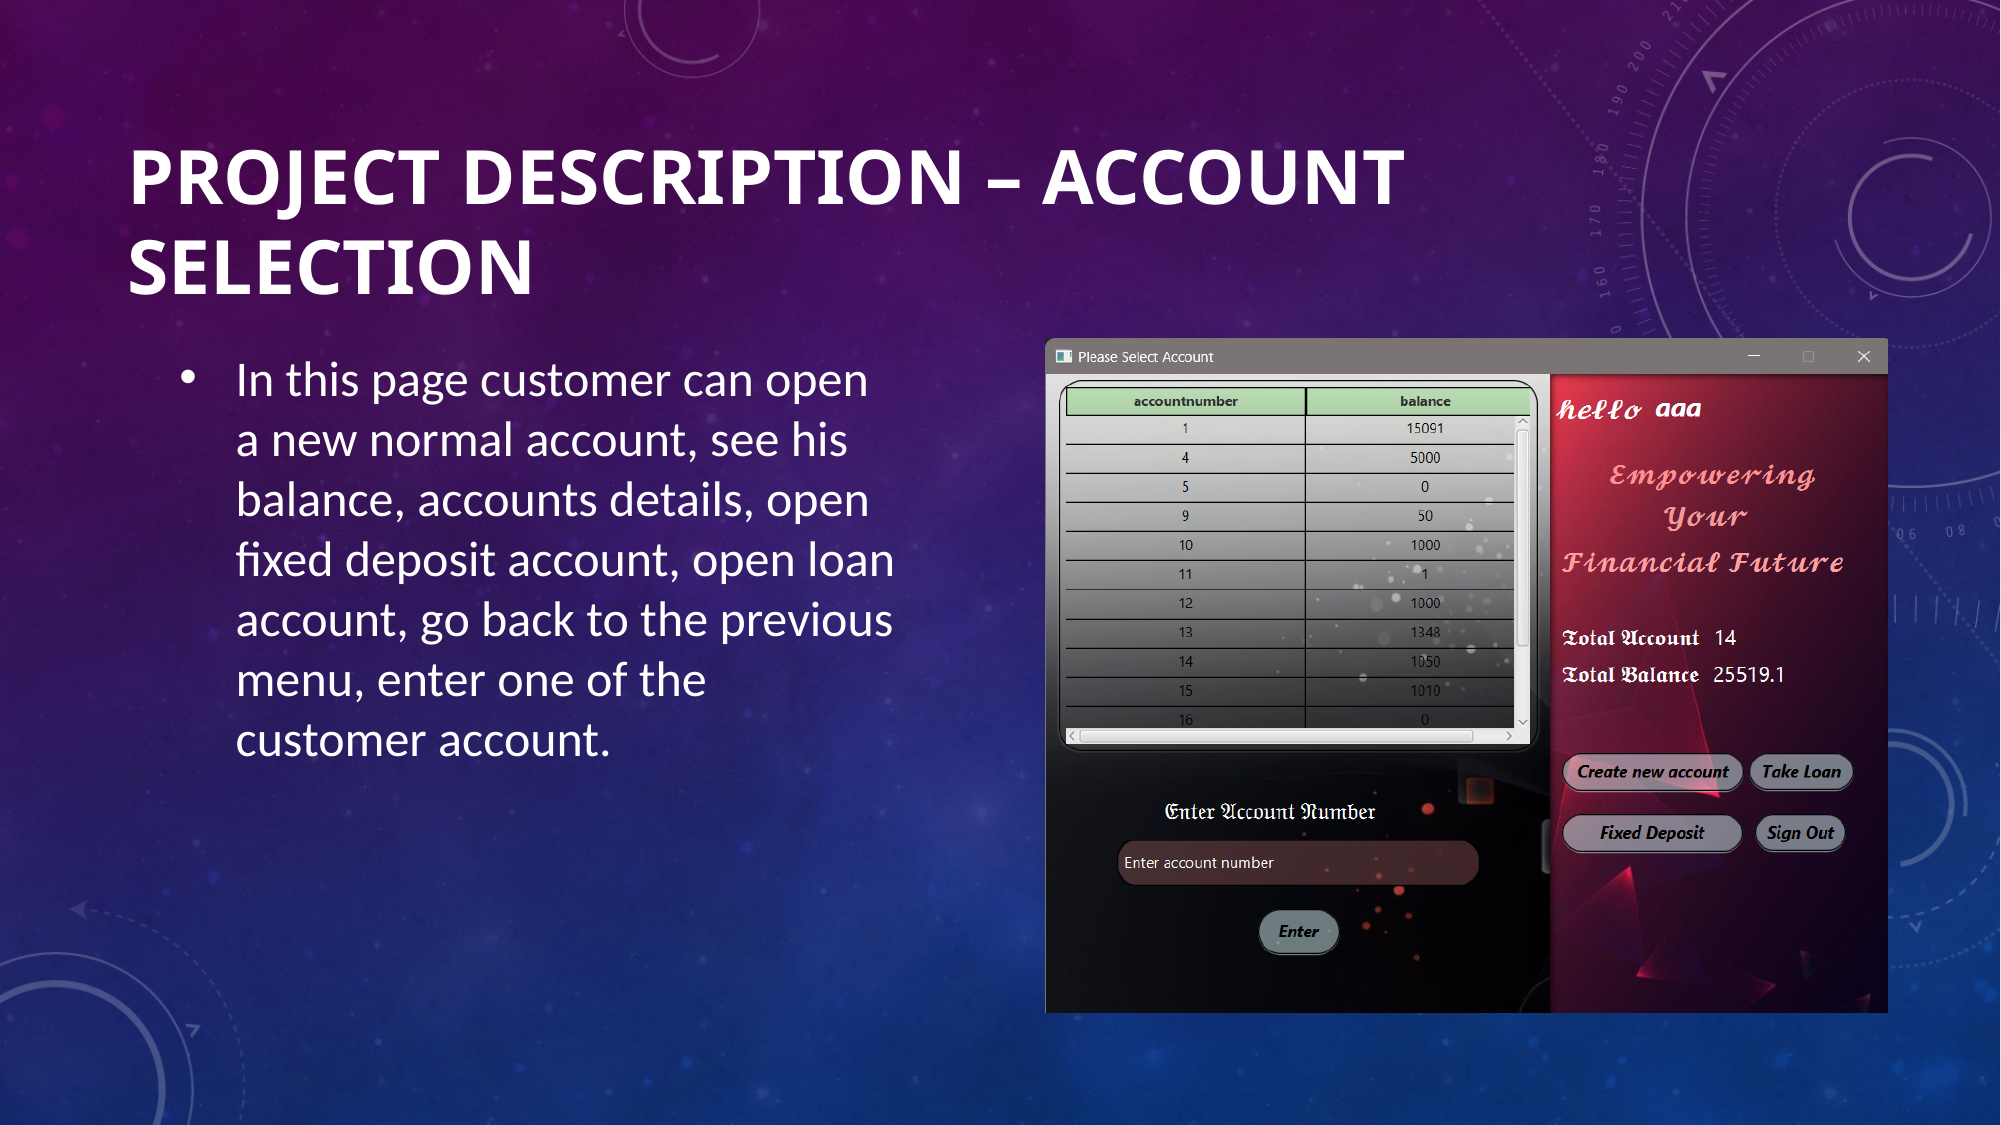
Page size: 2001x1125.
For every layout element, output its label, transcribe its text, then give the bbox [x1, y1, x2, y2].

title Project description – account selection [112, 99, 1775, 339]
picture [0, 0, 2001, 1125]
text_box In this page customer can open a new normal account, see his balance, accounts details, open fixed deposit account, open loan account, go back to the previous menu, enter one of the customer account. [164, 338, 918, 774]
